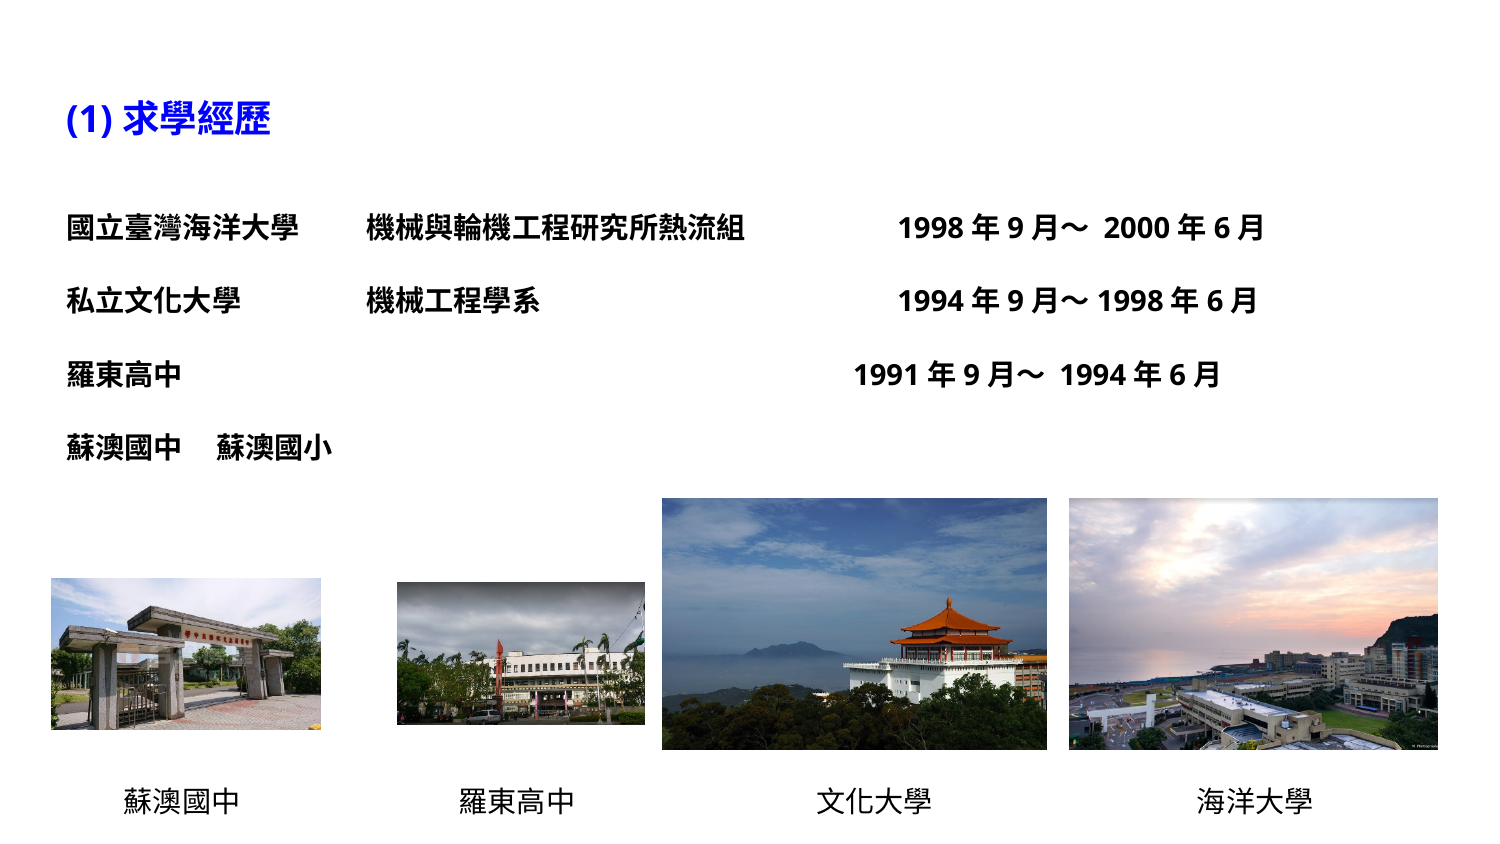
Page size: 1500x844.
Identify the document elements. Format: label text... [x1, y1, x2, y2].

picture [661, 498, 1048, 750]
text_box 蘇澳國中 [108, 763, 264, 812]
picture [396, 582, 645, 726]
list 國立臺灣海洋大學 機械與輪機工程研究所熱流組 1998年9月～ 2000年6月 私立文化大學 機械工程學系 1994年9月～1998年6月 羅東高中 1991年9月～ 1994年6月 蘇澳國中 蘇澳國小 [51, 189, 1449, 750]
text_box 海洋大學 [1181, 763, 1337, 830]
title (1)求學經歷 [51, 72, 1449, 176]
picture [1068, 498, 1439, 750]
picture [50, 577, 321, 730]
text_box 羅東高中 [443, 763, 598, 821]
text_box 文化大學 [801, 763, 956, 830]
